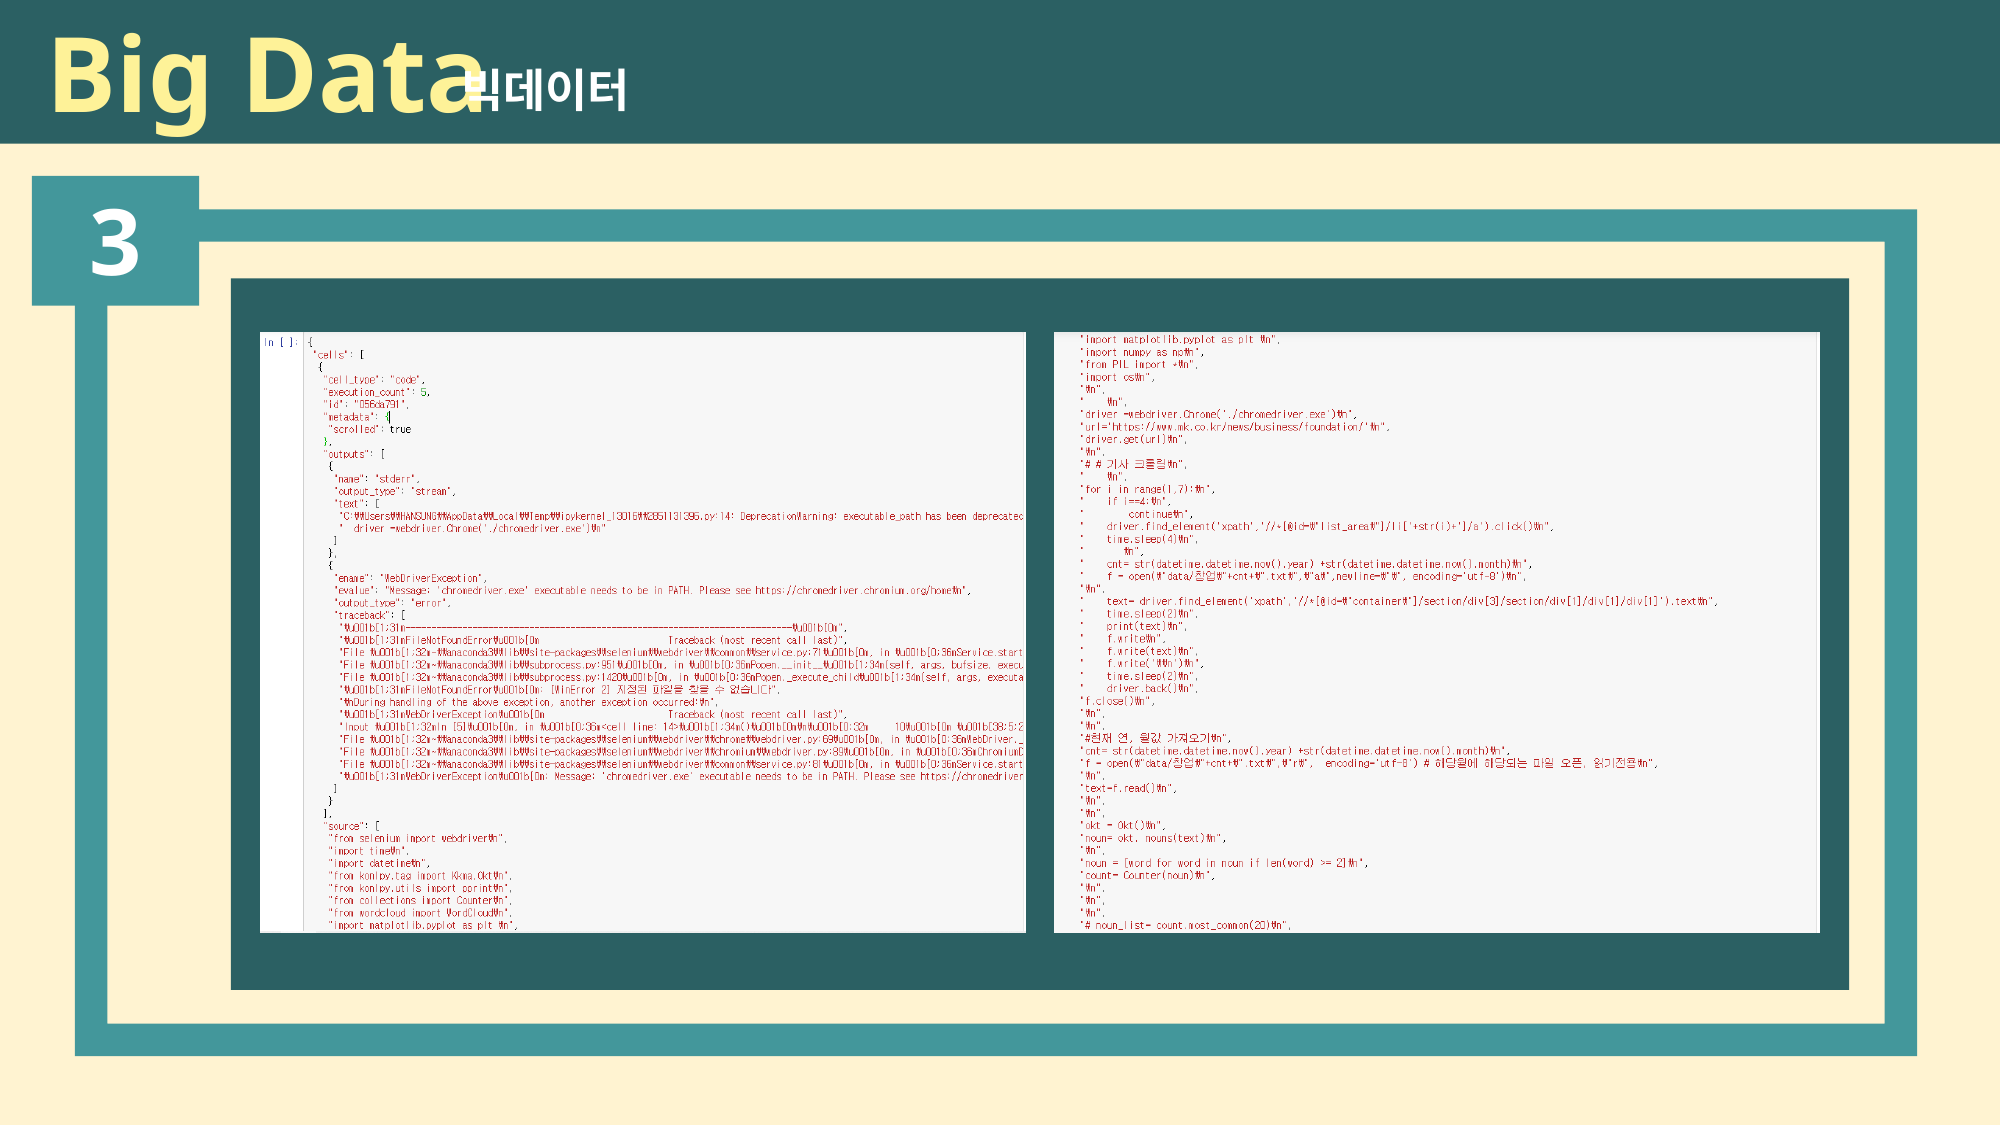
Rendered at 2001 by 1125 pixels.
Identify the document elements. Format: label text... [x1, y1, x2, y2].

picture [259, 332, 1026, 933]
text_box [0, 0, 2000, 145]
text_box [0, 145, 2000, 1125]
text_box Big Data [31, 1, 962, 141]
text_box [31, 175, 1918, 1057]
picture [1054, 332, 1820, 933]
text_box 빅데이터 [446, 53, 914, 124]
